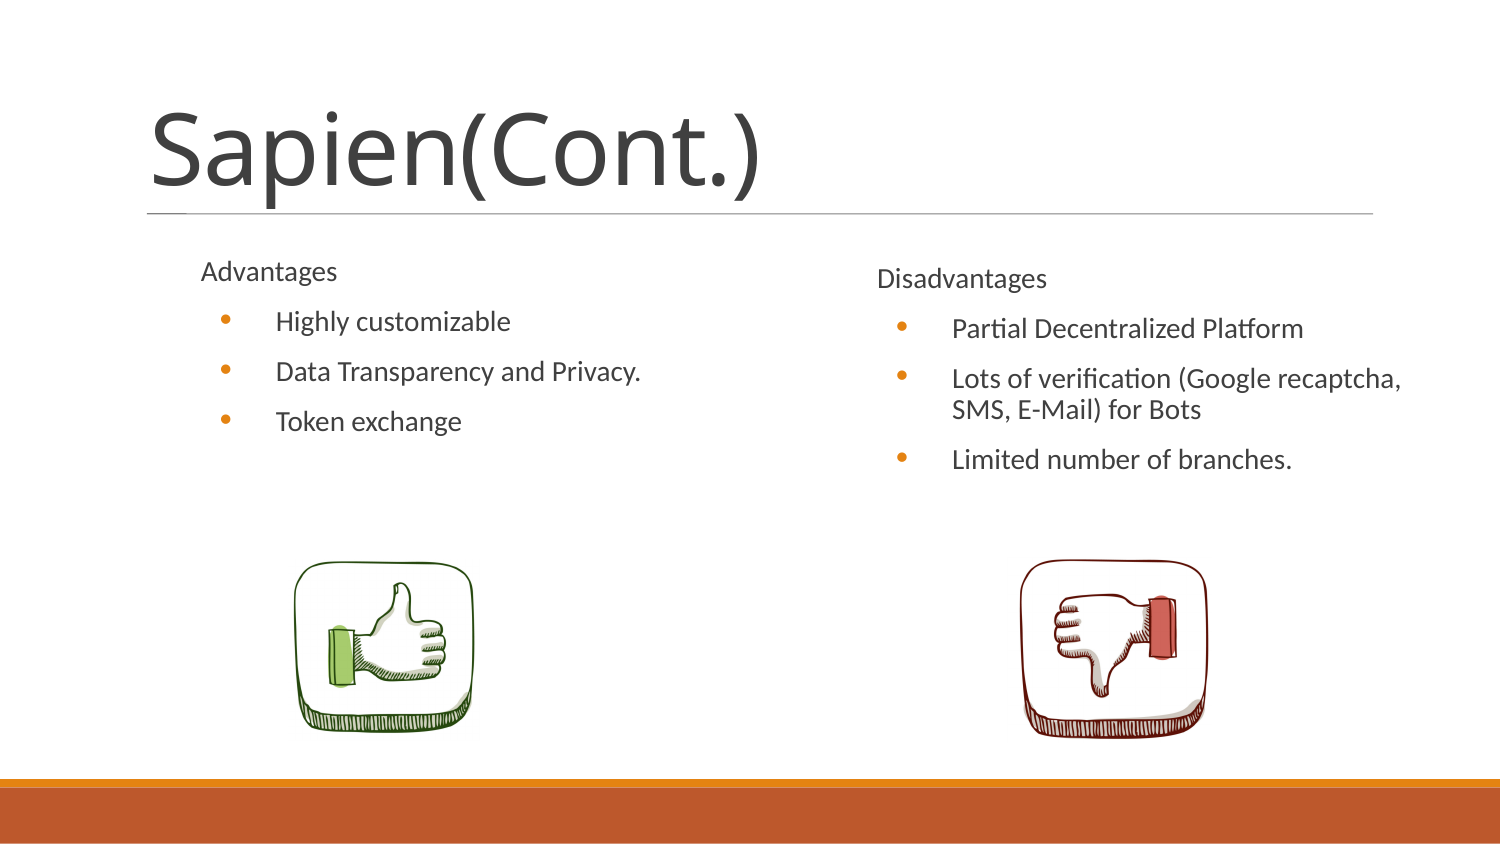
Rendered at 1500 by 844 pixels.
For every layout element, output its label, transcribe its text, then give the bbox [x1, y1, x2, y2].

picture [288, 559, 480, 741]
picture [1006, 557, 1212, 743]
text_box Disadvantages Partial Decentralized Platform Lots of verification (Google recaptcha, SMS, E-Mail) for Bots Limited number of branches. [877, 255, 1427, 751]
text_box Sapien(Cont.) [134, 35, 1373, 214]
text_box Advantages Highly customizable Data Transparency and Privacy. Token exchange [200, 248, 680, 581]
